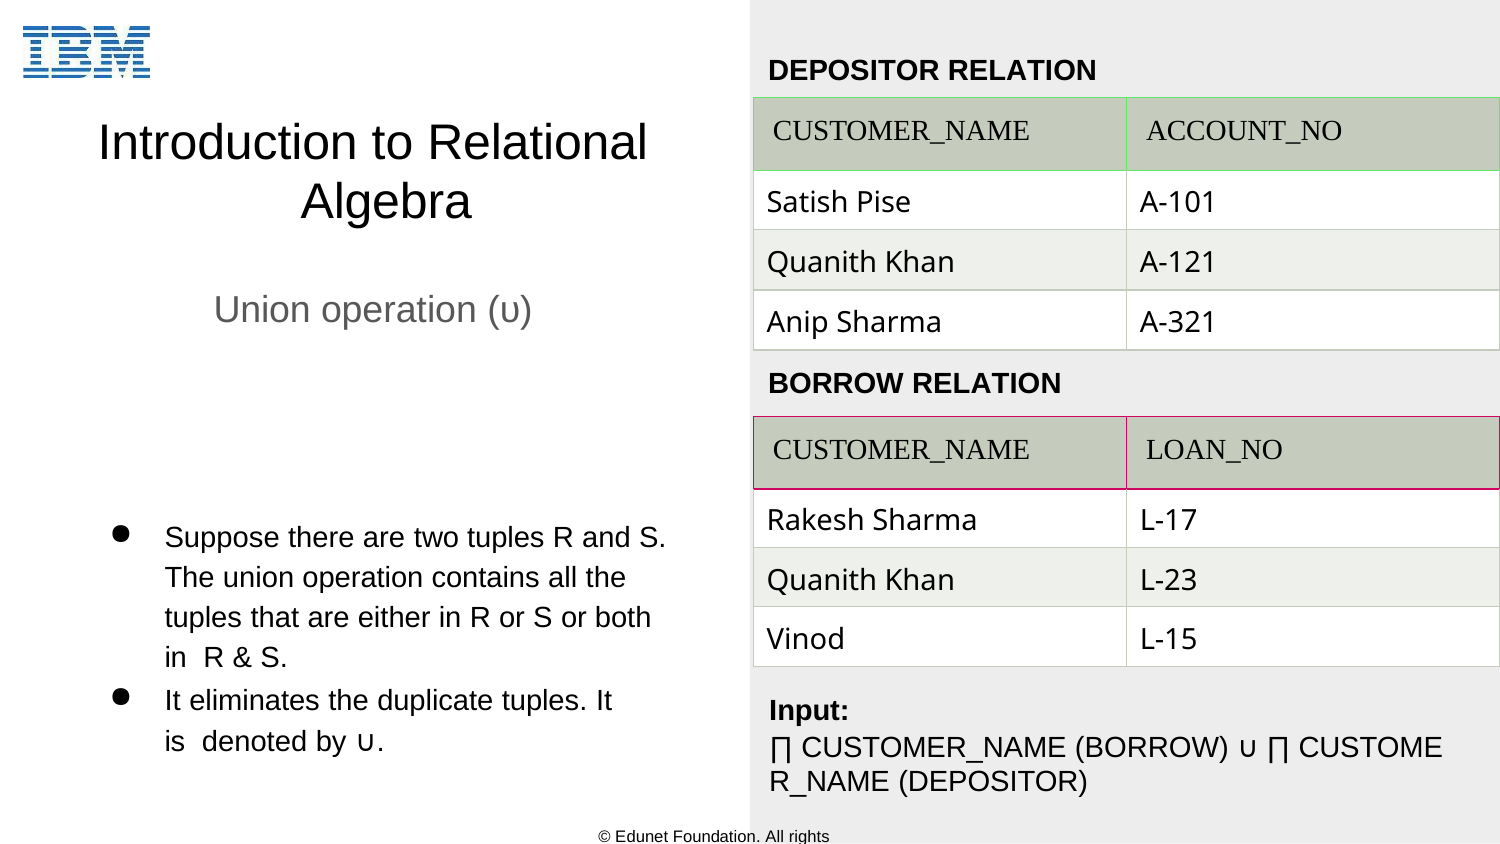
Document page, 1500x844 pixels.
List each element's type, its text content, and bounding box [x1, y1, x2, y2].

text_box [749, 0, 1500, 844]
footer © Edunet Foundation. All rights reserved. [596, 825, 744, 844]
text_box Union operation (υ) [211, 283, 536, 331]
title Introduction to Relational Algebra [95, 105, 651, 252]
text_box Suppose there are two tuples R and S. The union operation contains all the tuples that are either in R or S or both in R & S. It eliminates the duplicate tuples. It is denoted by ∪. [107, 510, 681, 758]
picture [23, 26, 150, 78]
